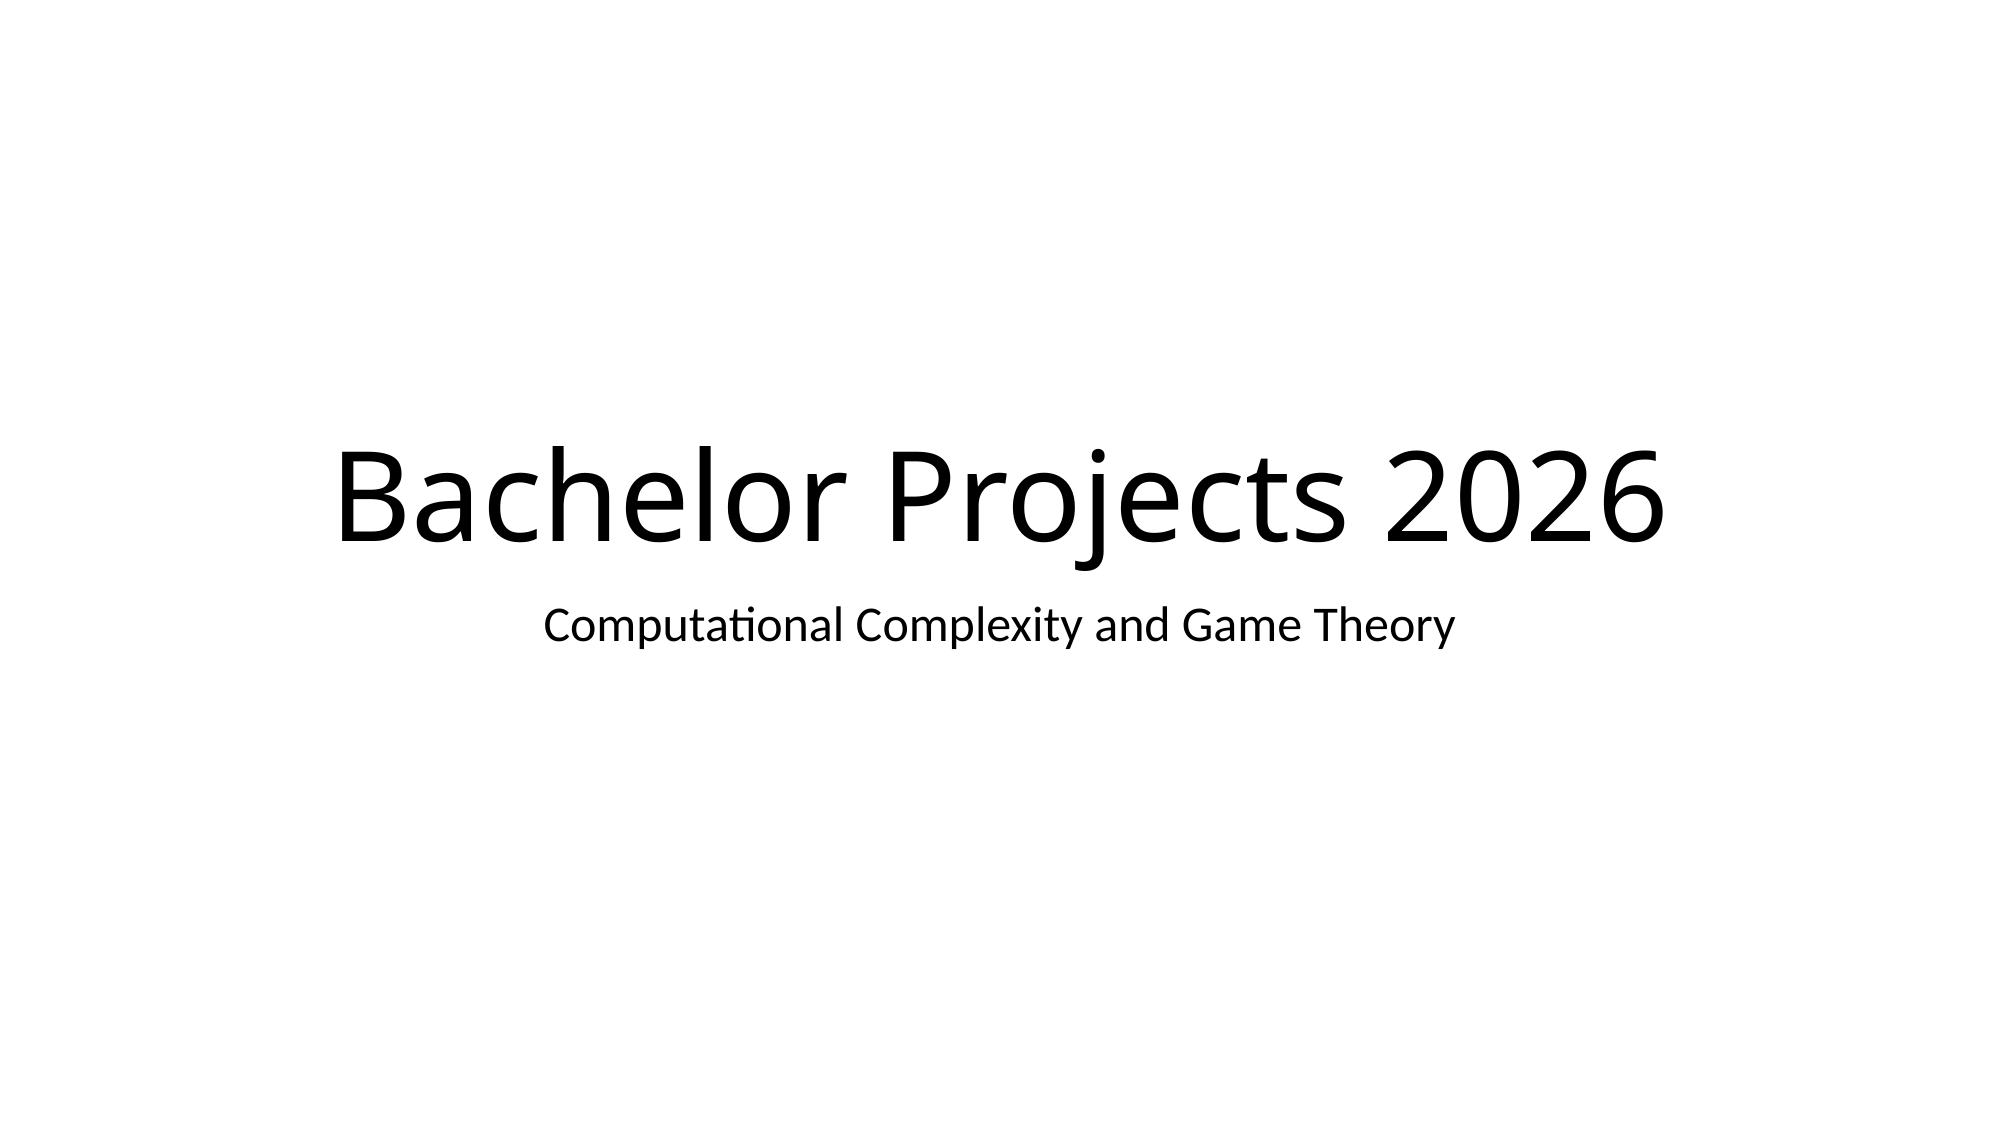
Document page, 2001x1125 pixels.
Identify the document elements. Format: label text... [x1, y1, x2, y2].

title Bachelor Projects 2026 [249, 184, 1750, 576]
subtitle Computational Complexity and Game Theory [249, 590, 1750, 863]
